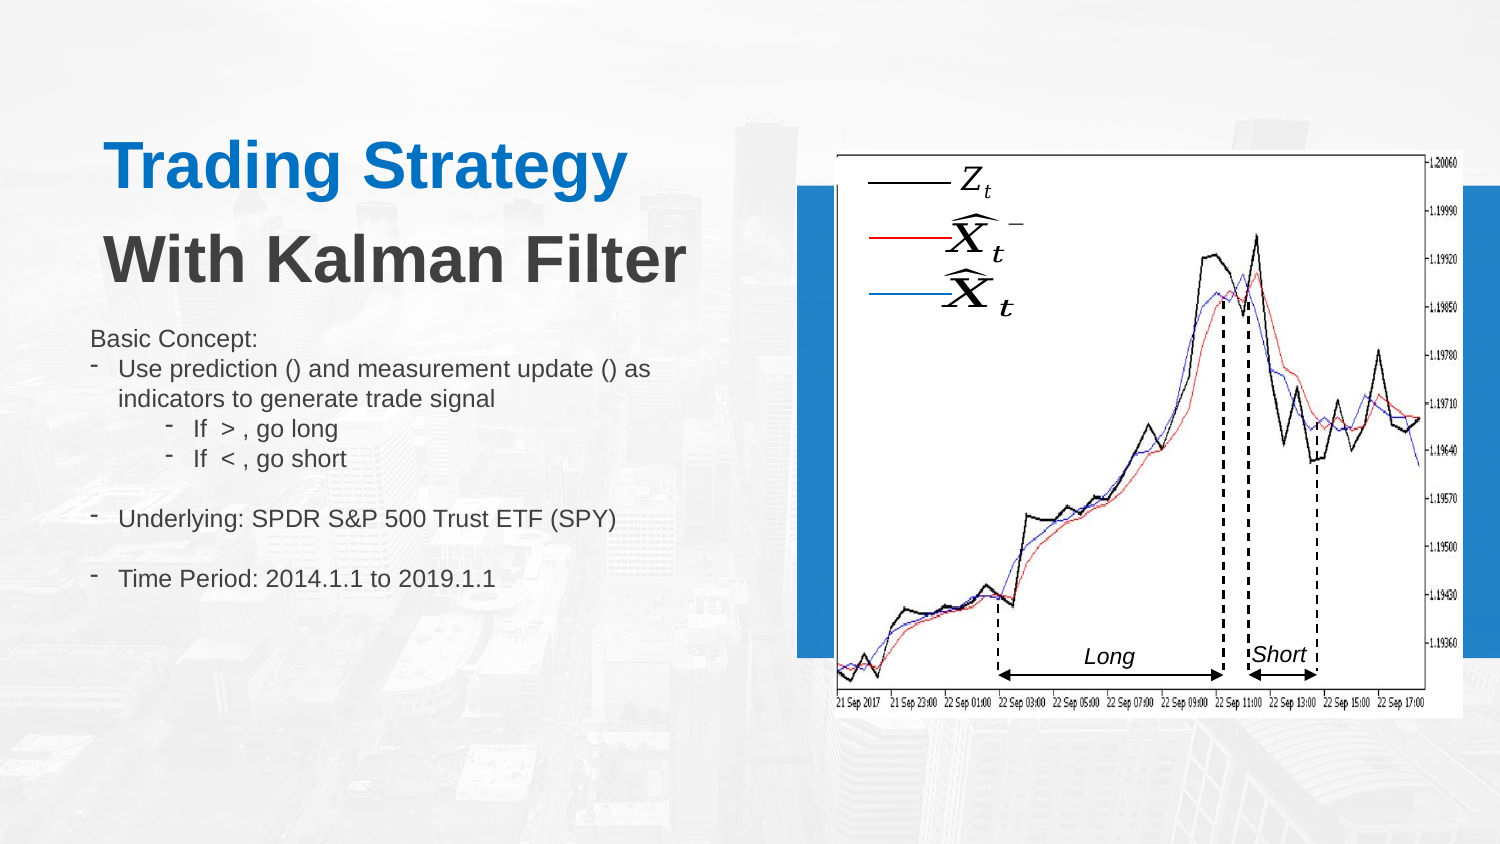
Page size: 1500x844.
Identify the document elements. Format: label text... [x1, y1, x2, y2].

picture [0, 0, 1500, 844]
text_box Trading Strategy With Kalman Filter [88, 114, 716, 434]
